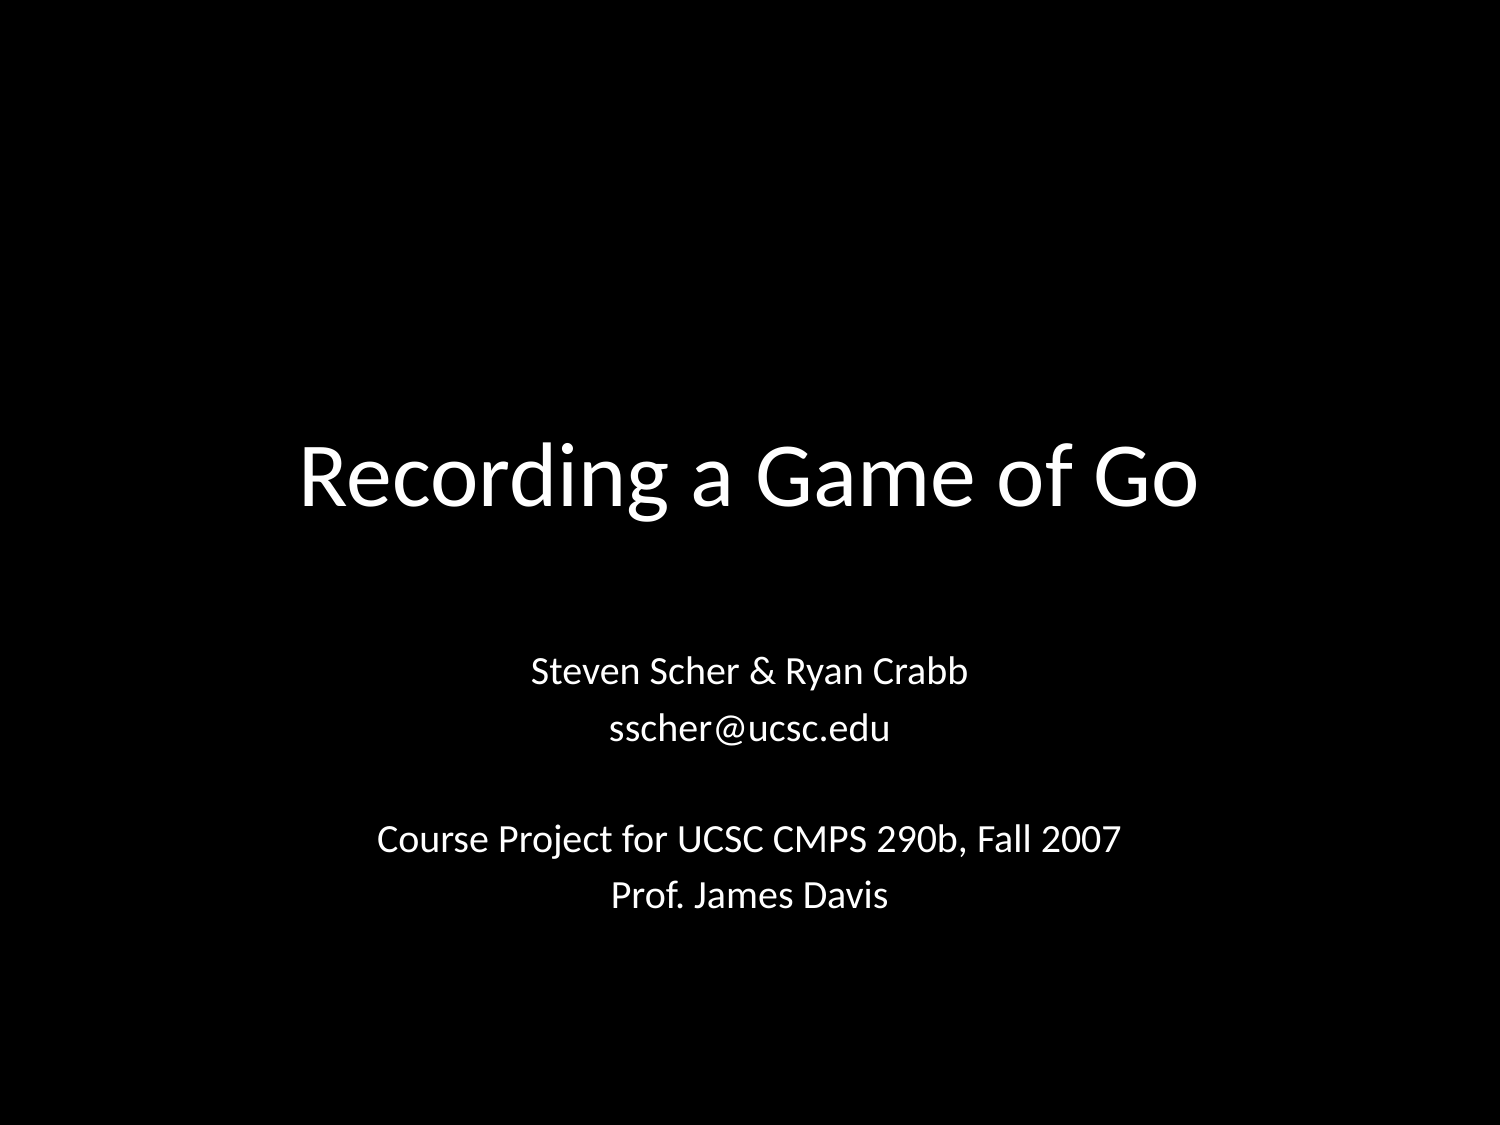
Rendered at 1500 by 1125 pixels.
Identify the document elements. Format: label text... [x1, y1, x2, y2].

subtitle Steven Scher & Ryan Crabb sscher@ucsc.edu Course Project for UCSC CMPS 290b, Fall 2007 Prof. James Davis [225, 637, 1275, 925]
title Recording a Game of Go [112, 349, 1388, 591]
